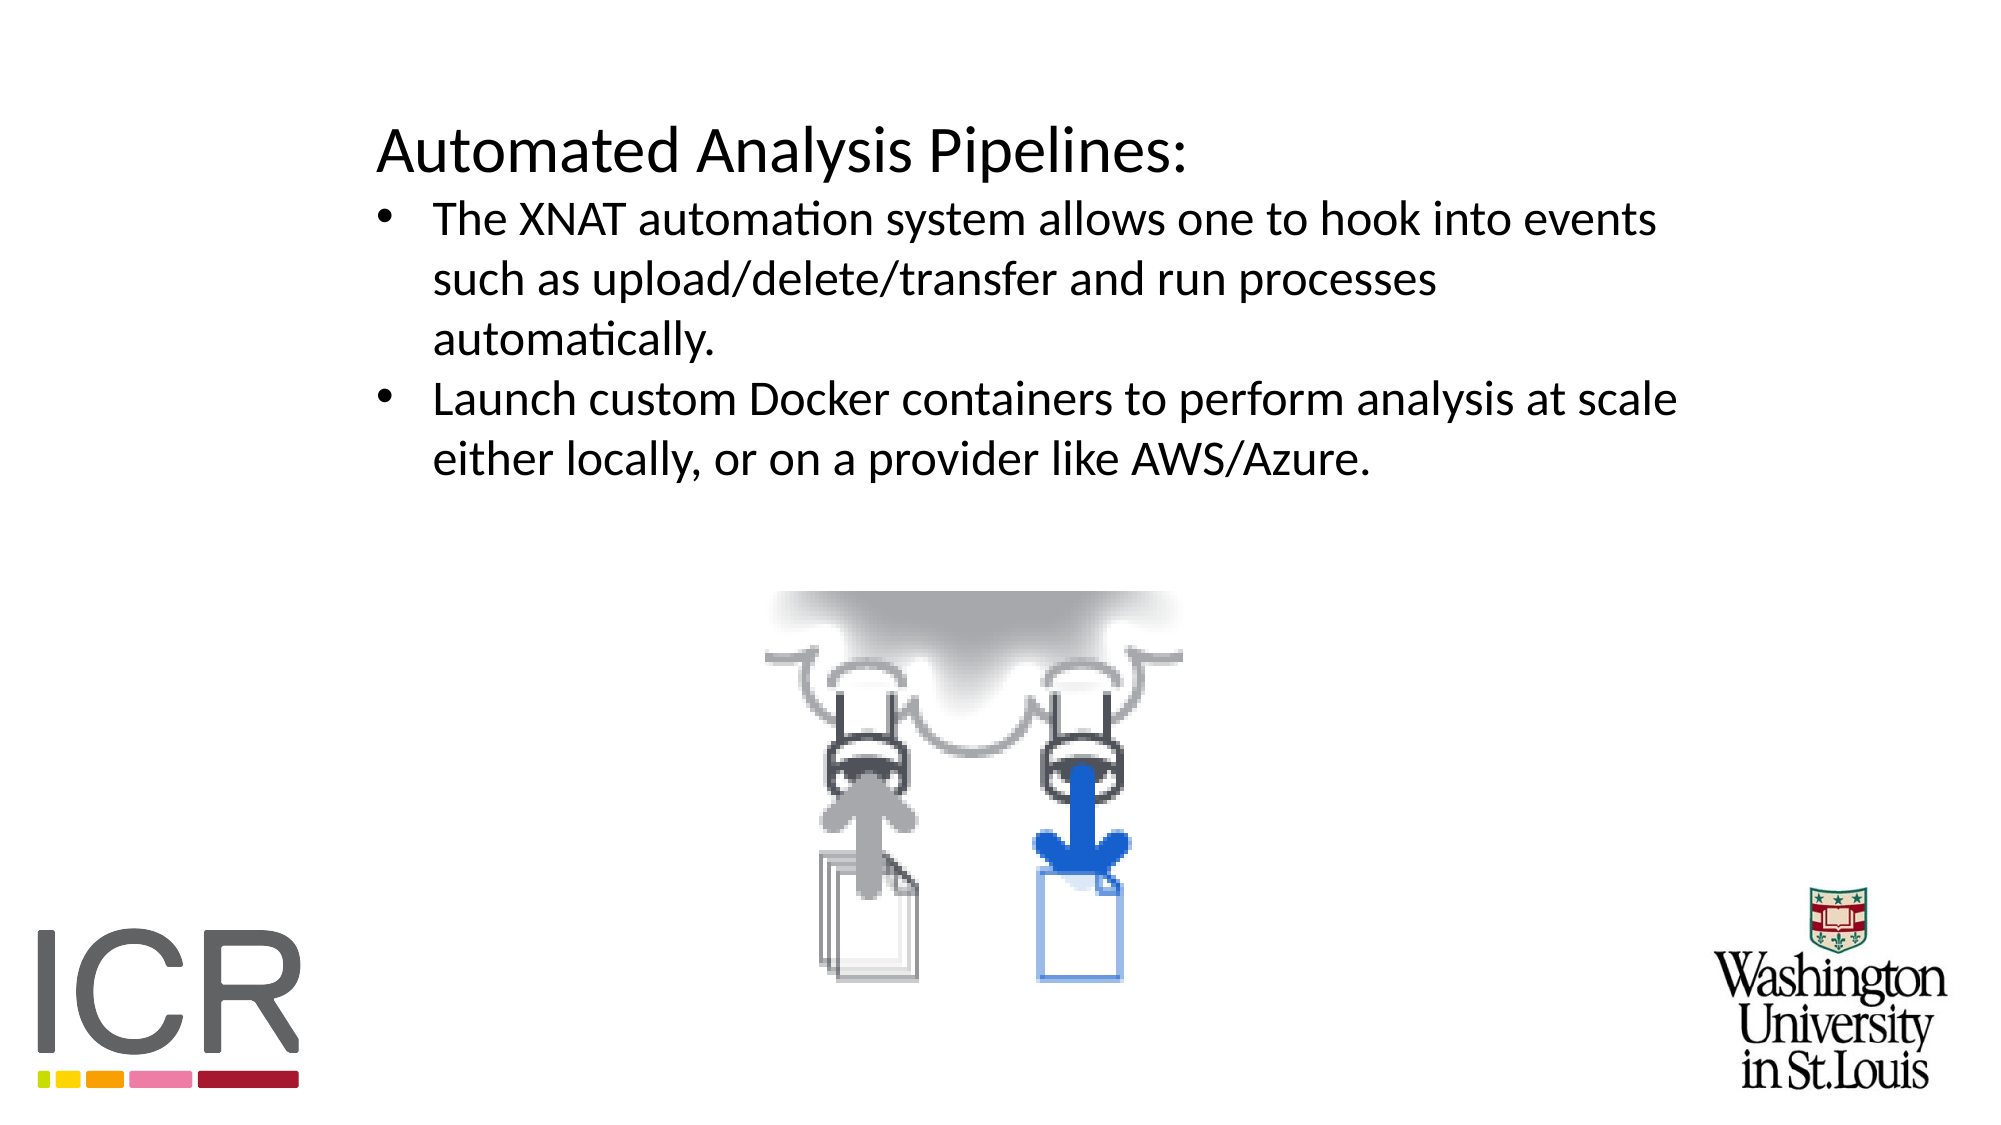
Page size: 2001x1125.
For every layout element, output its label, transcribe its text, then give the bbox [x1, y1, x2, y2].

text_box Automated Analysis Pipelines: The XNAT automation system allows one to hook into events such as upload/delete/transfer and run processes automatically. Launch custom Docker containers to perform analysis at scale either locally, or on a provider like AWS/Azure. [361, 98, 1701, 624]
picture [1700, 867, 1967, 1116]
picture [29, 922, 306, 1096]
picture [765, 591, 1183, 1009]
